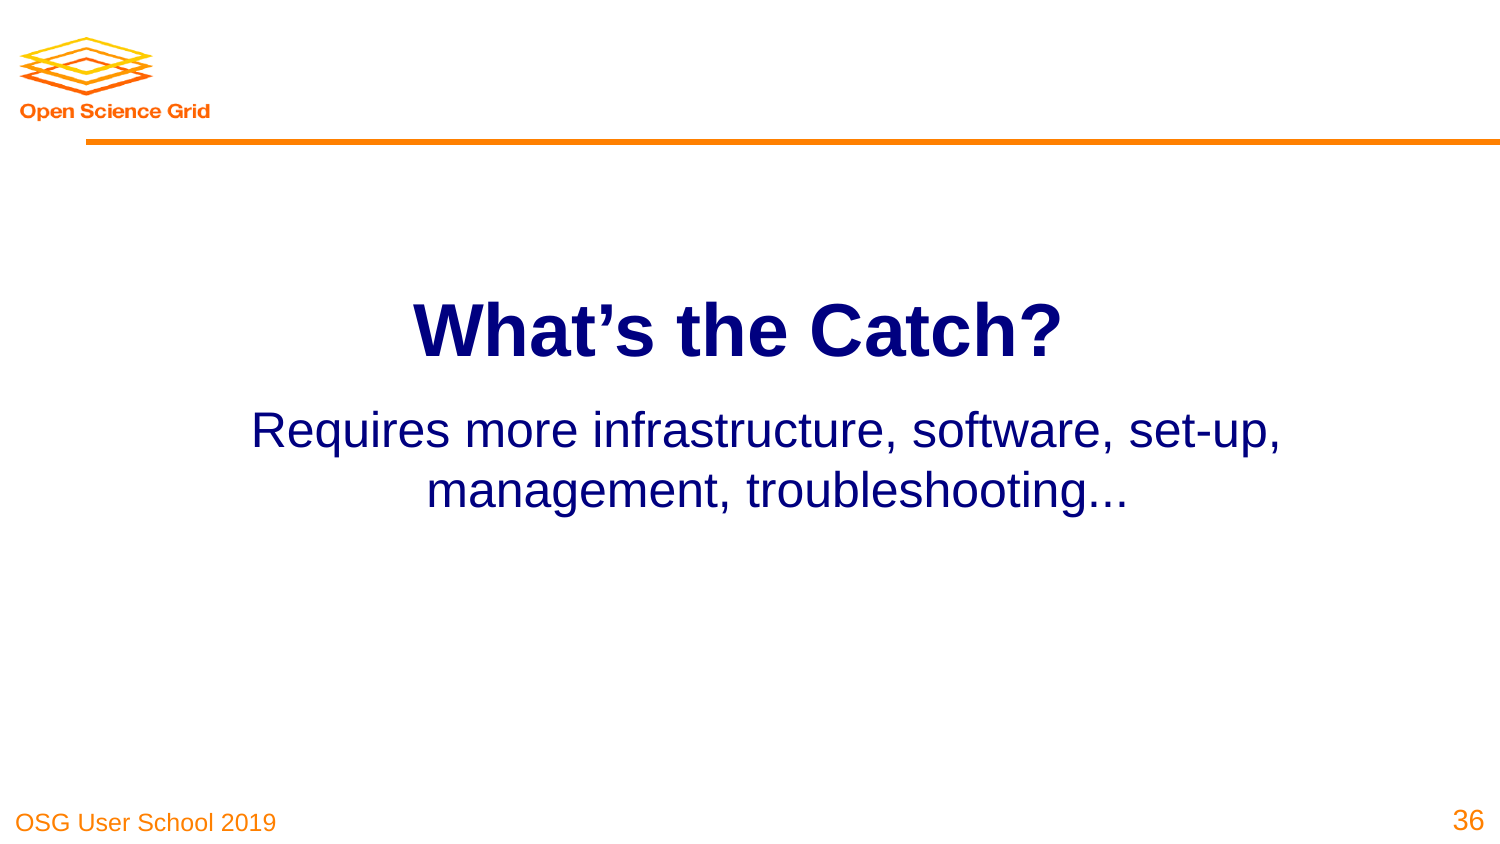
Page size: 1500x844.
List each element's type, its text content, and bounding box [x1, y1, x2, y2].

slide_number ‹#› [1431, 787, 1500, 844]
subtitle Requires more infrastructure, software, set-up, management, troubleshooting... [184, 382, 1316, 557]
picture [0, 20, 229, 134]
title What’s the Catch? [87, 231, 1390, 422]
